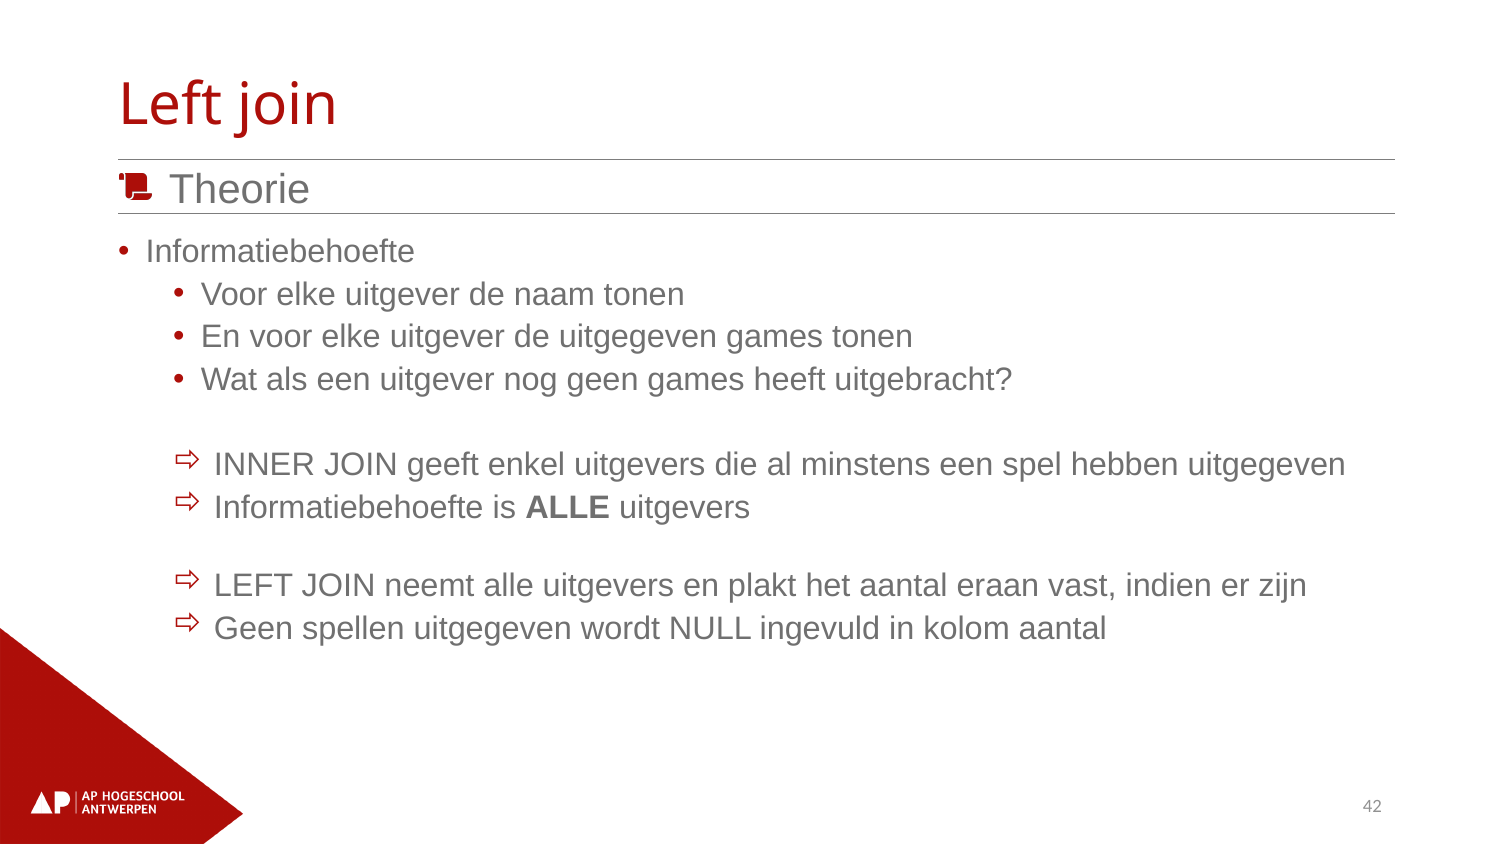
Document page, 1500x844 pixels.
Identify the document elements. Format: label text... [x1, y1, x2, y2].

title Left join [103, 66, 1397, 141]
slide_number 42 [1263, 782, 1397, 827]
list Informatiebehoefte Voor elke uitgever de naam tonen En voor elke uitgever de uitgegeven games tonen Wat als een uitgever nog geen games heeft uitgebracht? INNER JOIN geeft enkel uitgevers die al minstens een spel hebben uitgegeven Informatiebehoefte is ALLE uitgevers LEFT JOIN neemt alle uitgevers en plakt het aantal eraan vast, indien er zijn Geen spellen uitgegeven wordt NULL ingevuld in kolom aantal [103, 226, 1469, 690]
picture [0, 623, 246, 844]
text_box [118, 154, 1429, 220]
